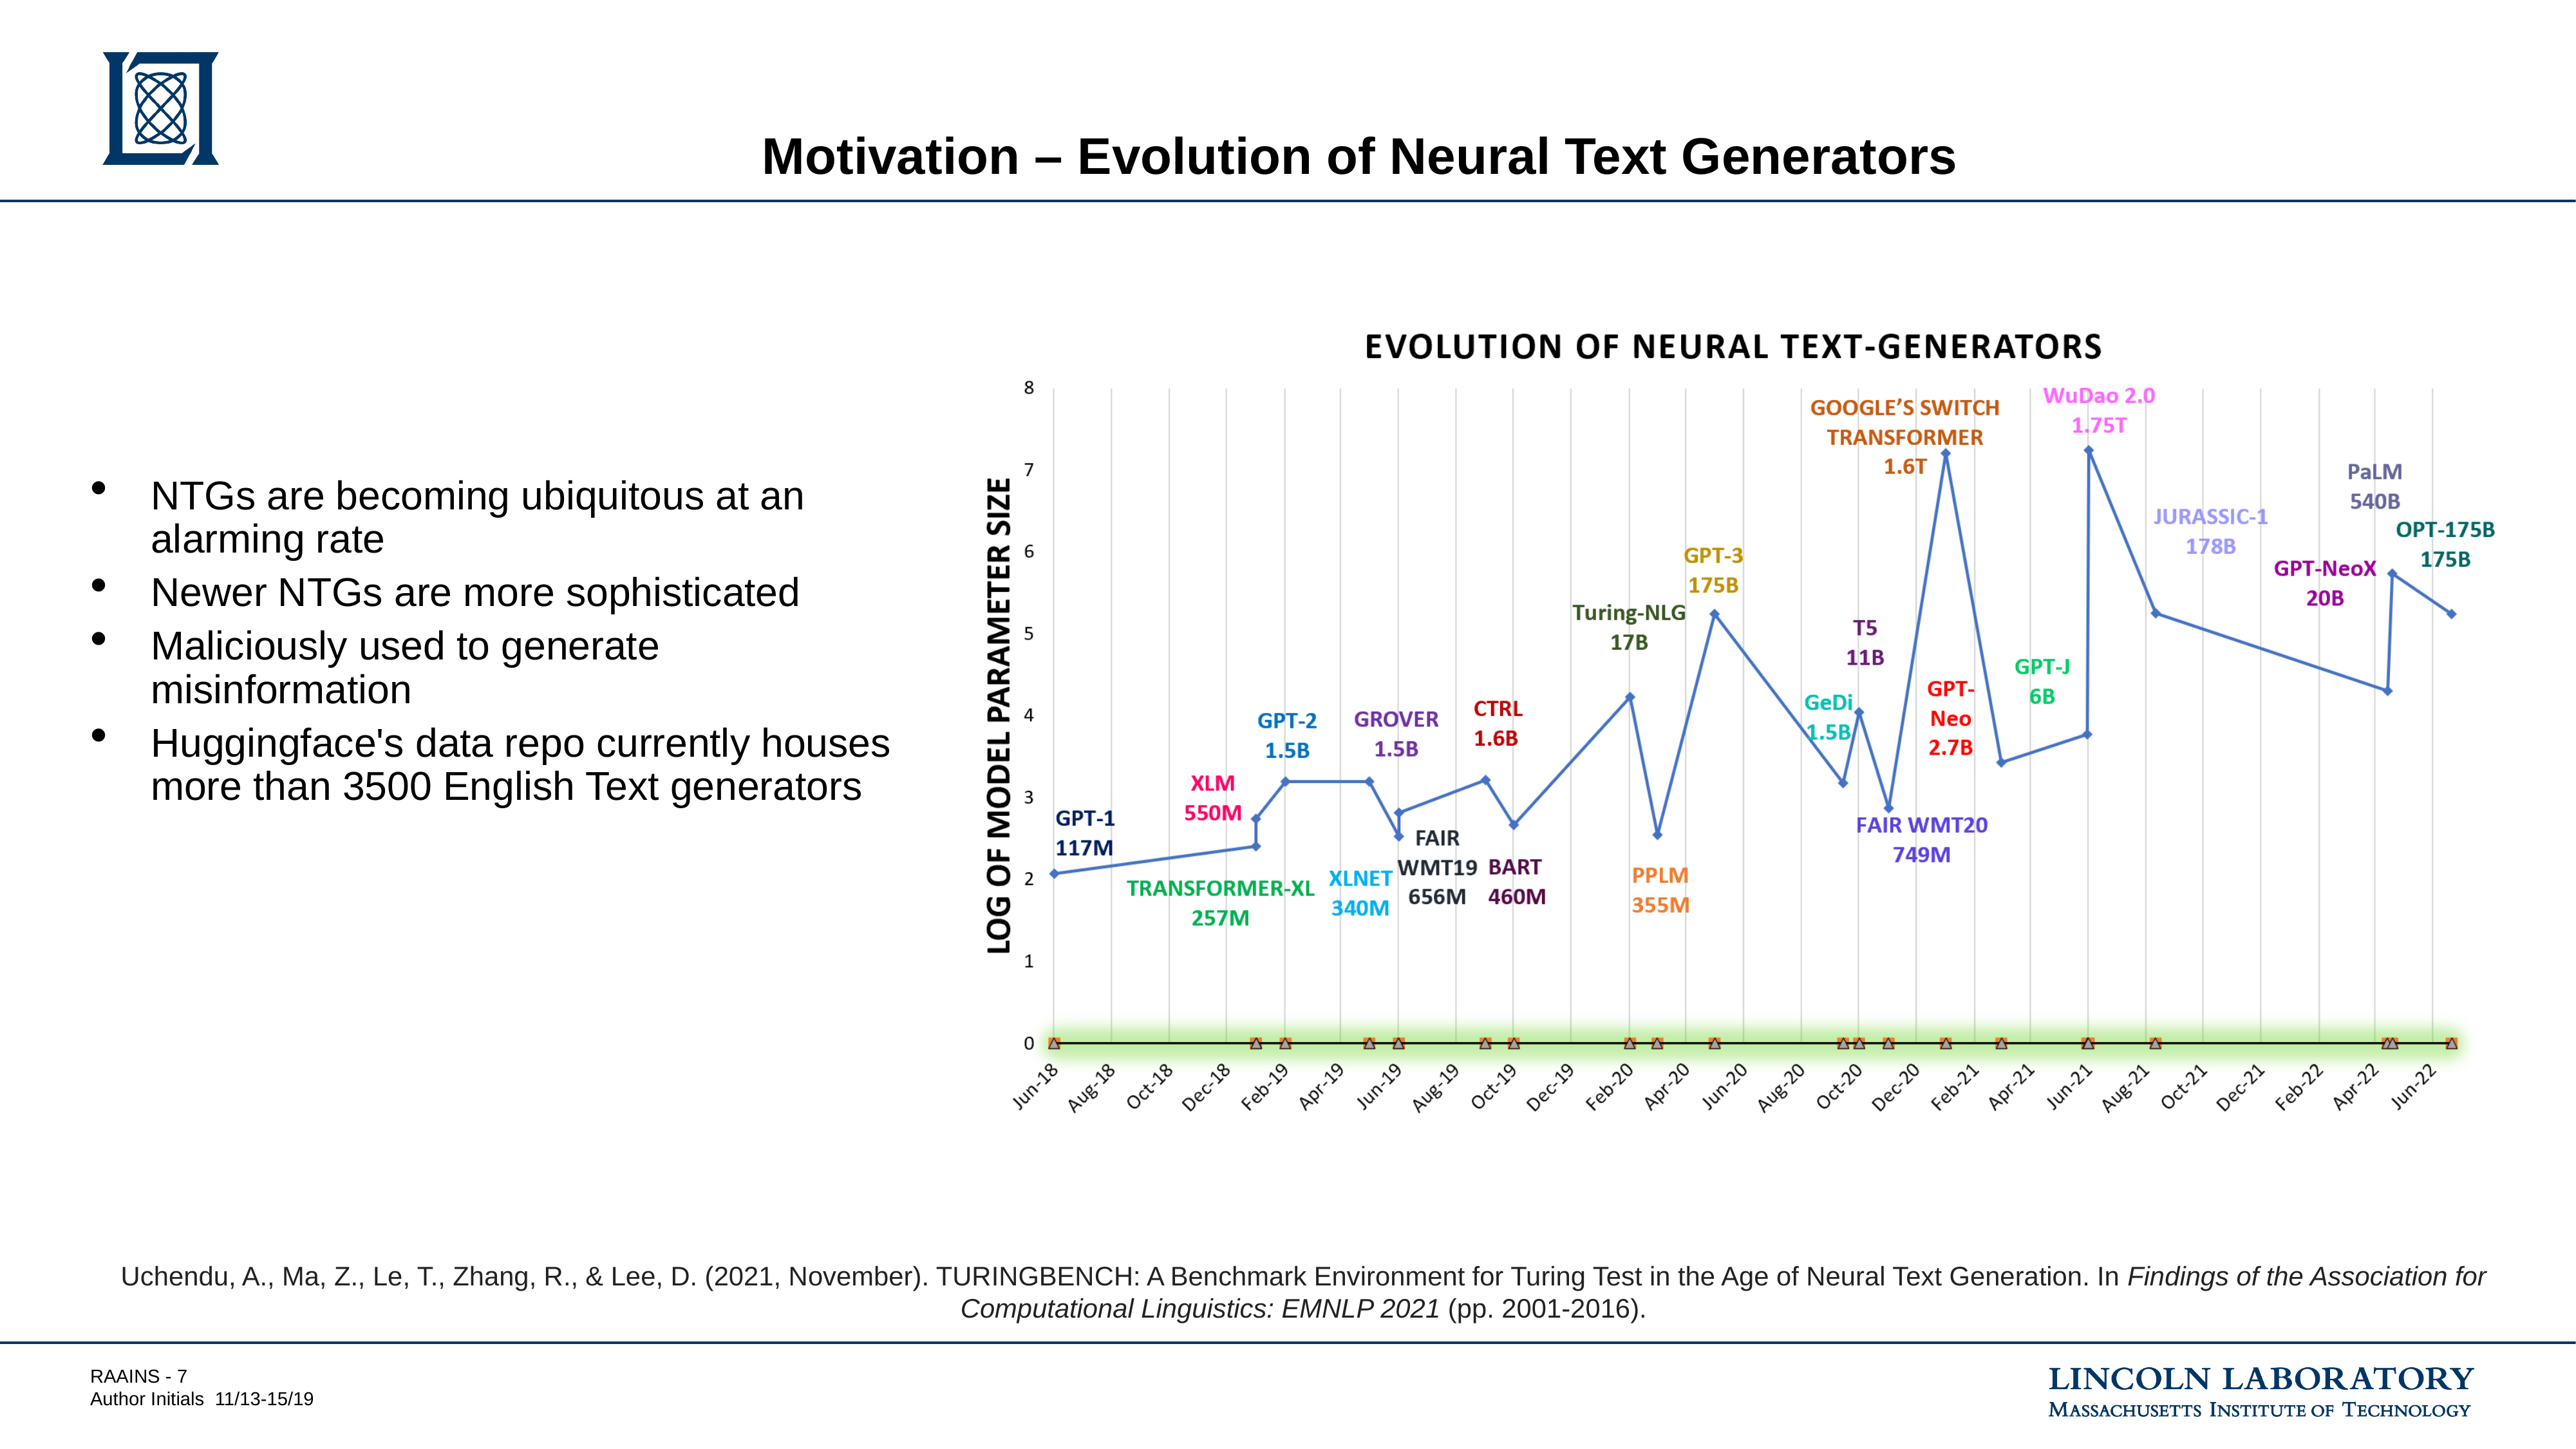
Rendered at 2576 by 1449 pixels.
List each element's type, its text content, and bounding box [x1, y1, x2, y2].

list NTGs are becoming ubiquitous at an alarming rate Newer NTGs are more sophisticated Maliciously used to generate misinformation Huggingface's data repo currently houses more than 3500 English Text generators [71, 465, 946, 1186]
title Motivation – Evolution of Neural Text Generators [377, 134, 2369, 202]
picture [102, 52, 219, 165]
text_box Uchendu, A., Ma, Z., Le, T., Zhang, R., & Lee, D. (2021, November). TURINGBENCH: A Benchmark Environment for Turing Test in the Age of Neural Text Generation. In Findings of the Association for Computational Linguistics: EMNLP 2021 (pp. 2001-2016). [102, 1254, 2506, 1329]
picture [2046, 1367, 2474, 1417]
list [946, 311, 2512, 1138]
